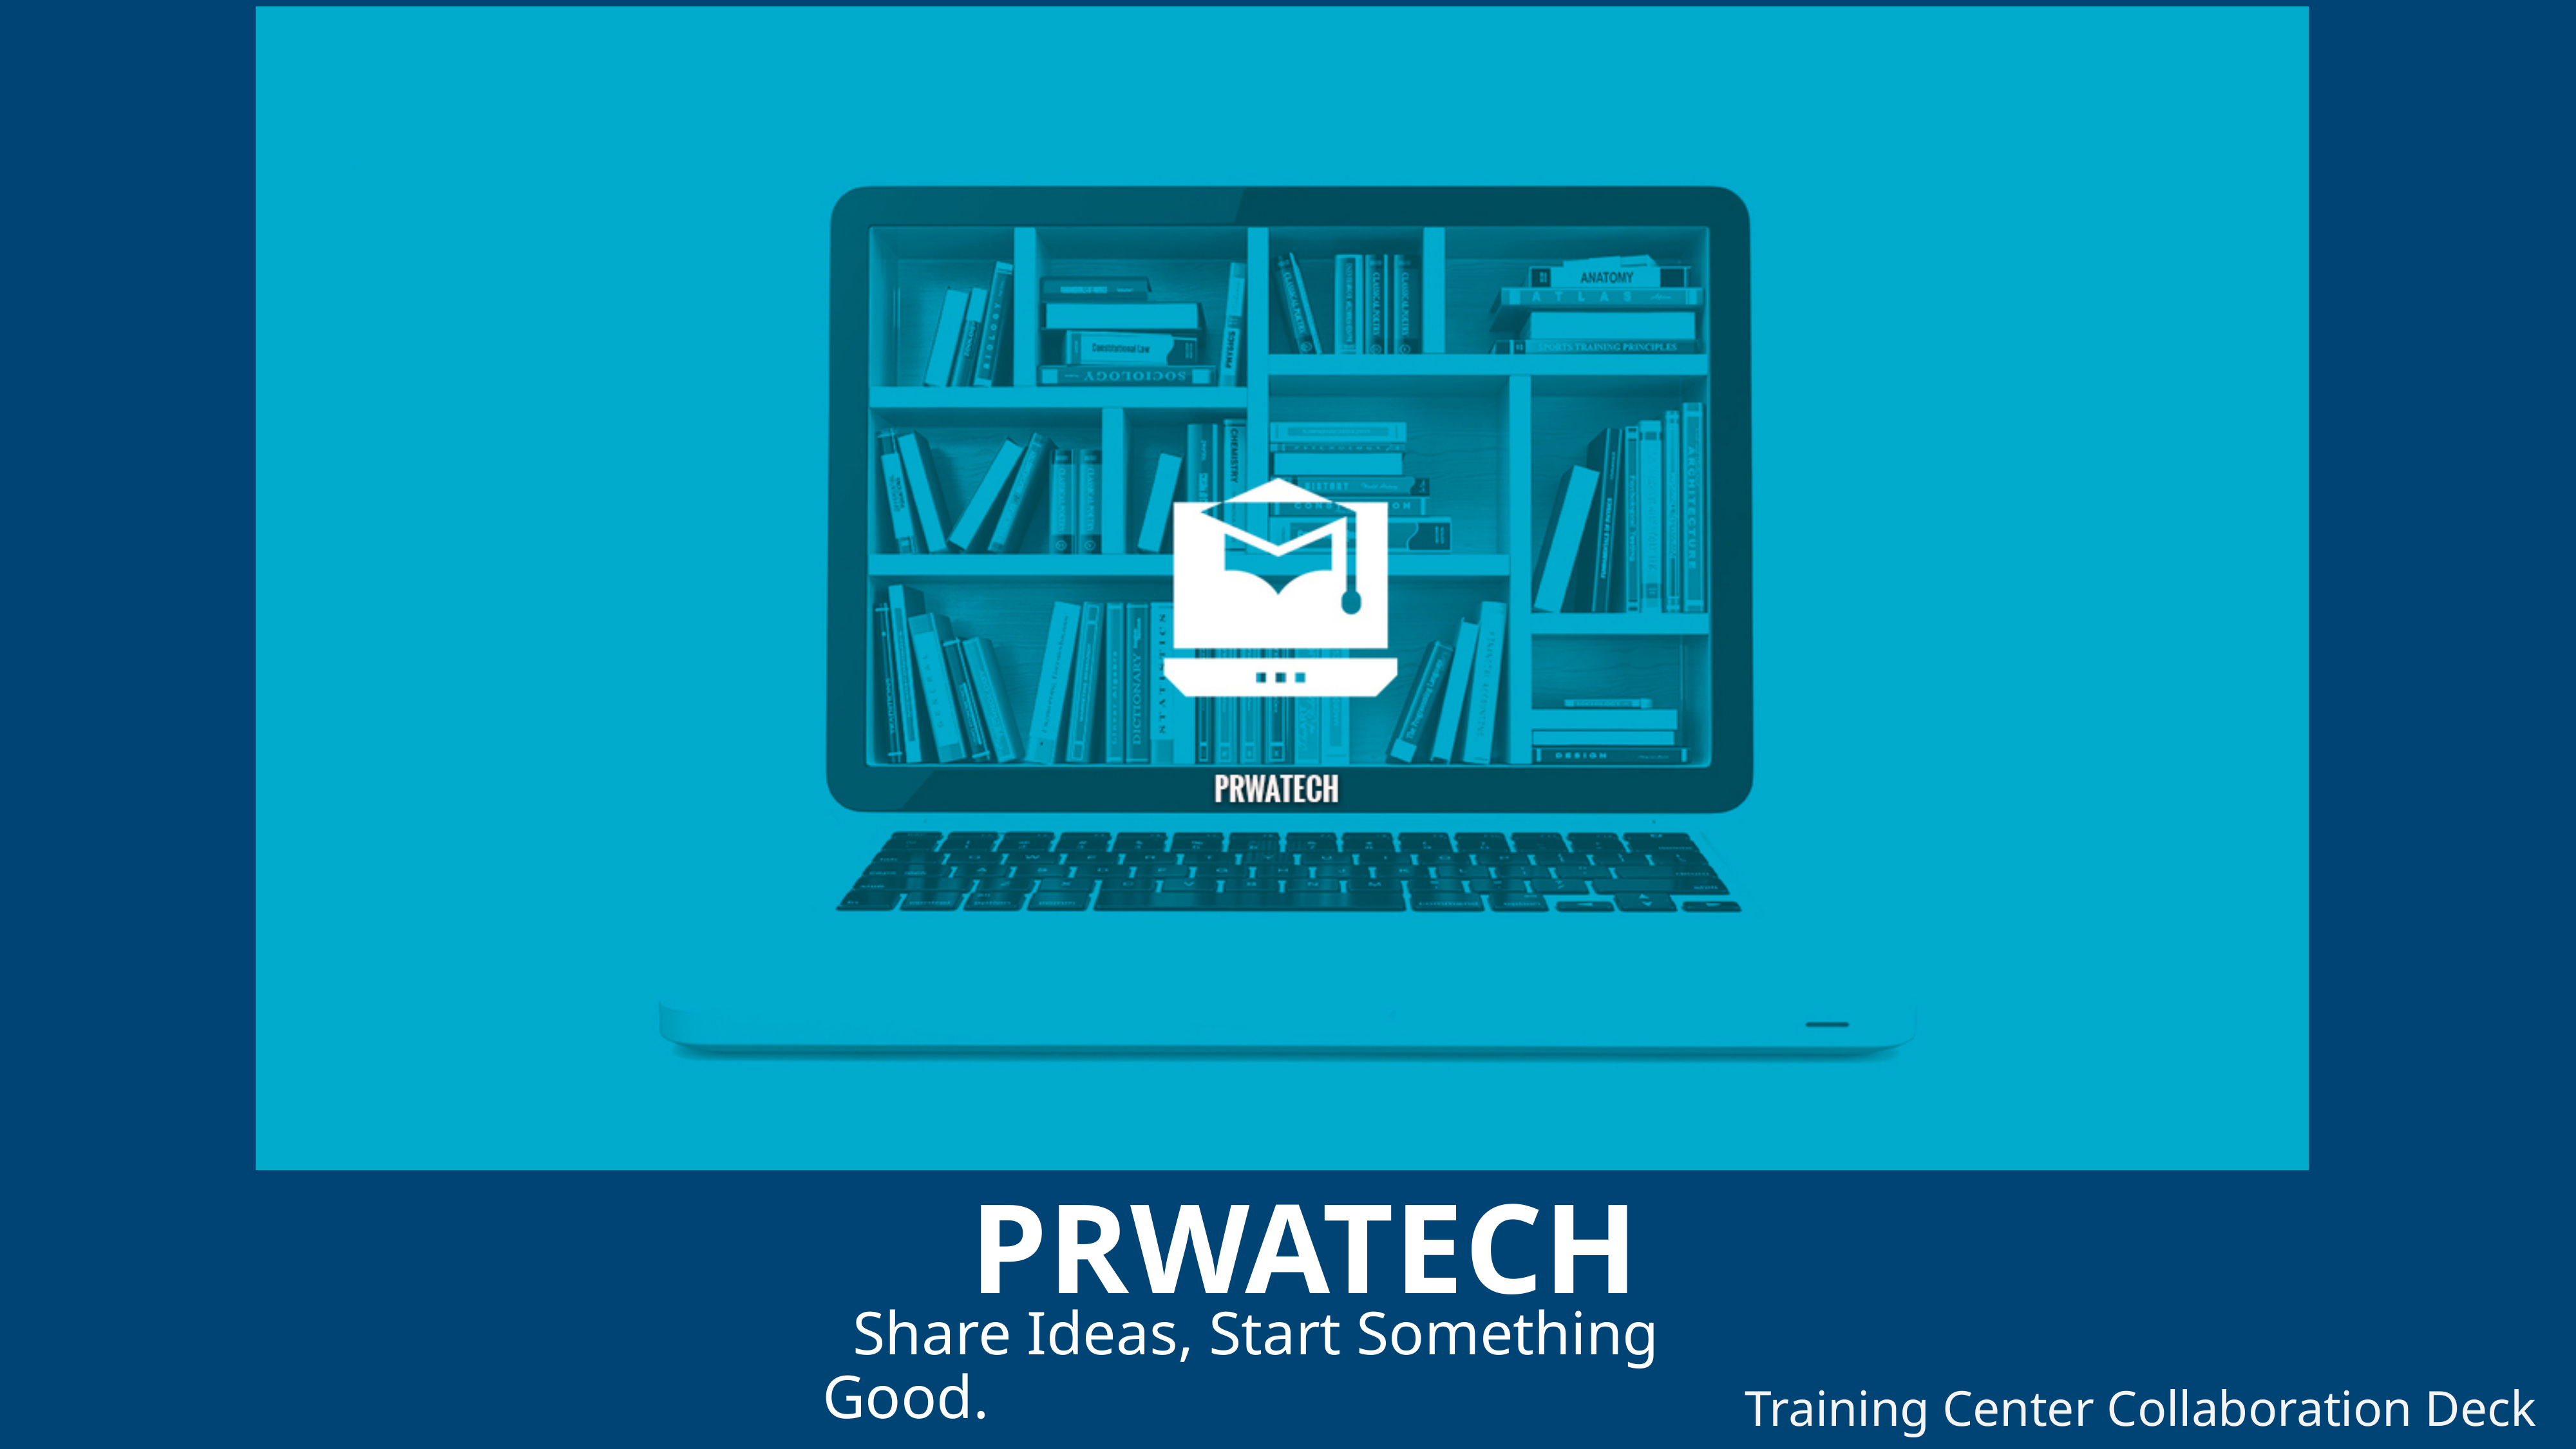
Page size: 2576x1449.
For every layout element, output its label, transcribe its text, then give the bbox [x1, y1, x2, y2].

picture [256, 6, 2309, 1170]
text_box Training Center Collaboration Deck [1736, 1373, 2546, 1441]
list PRWATECH [960, 1180, 1688, 1325]
list Share Ideas, Start Something Good. [813, 1299, 1718, 1374]
